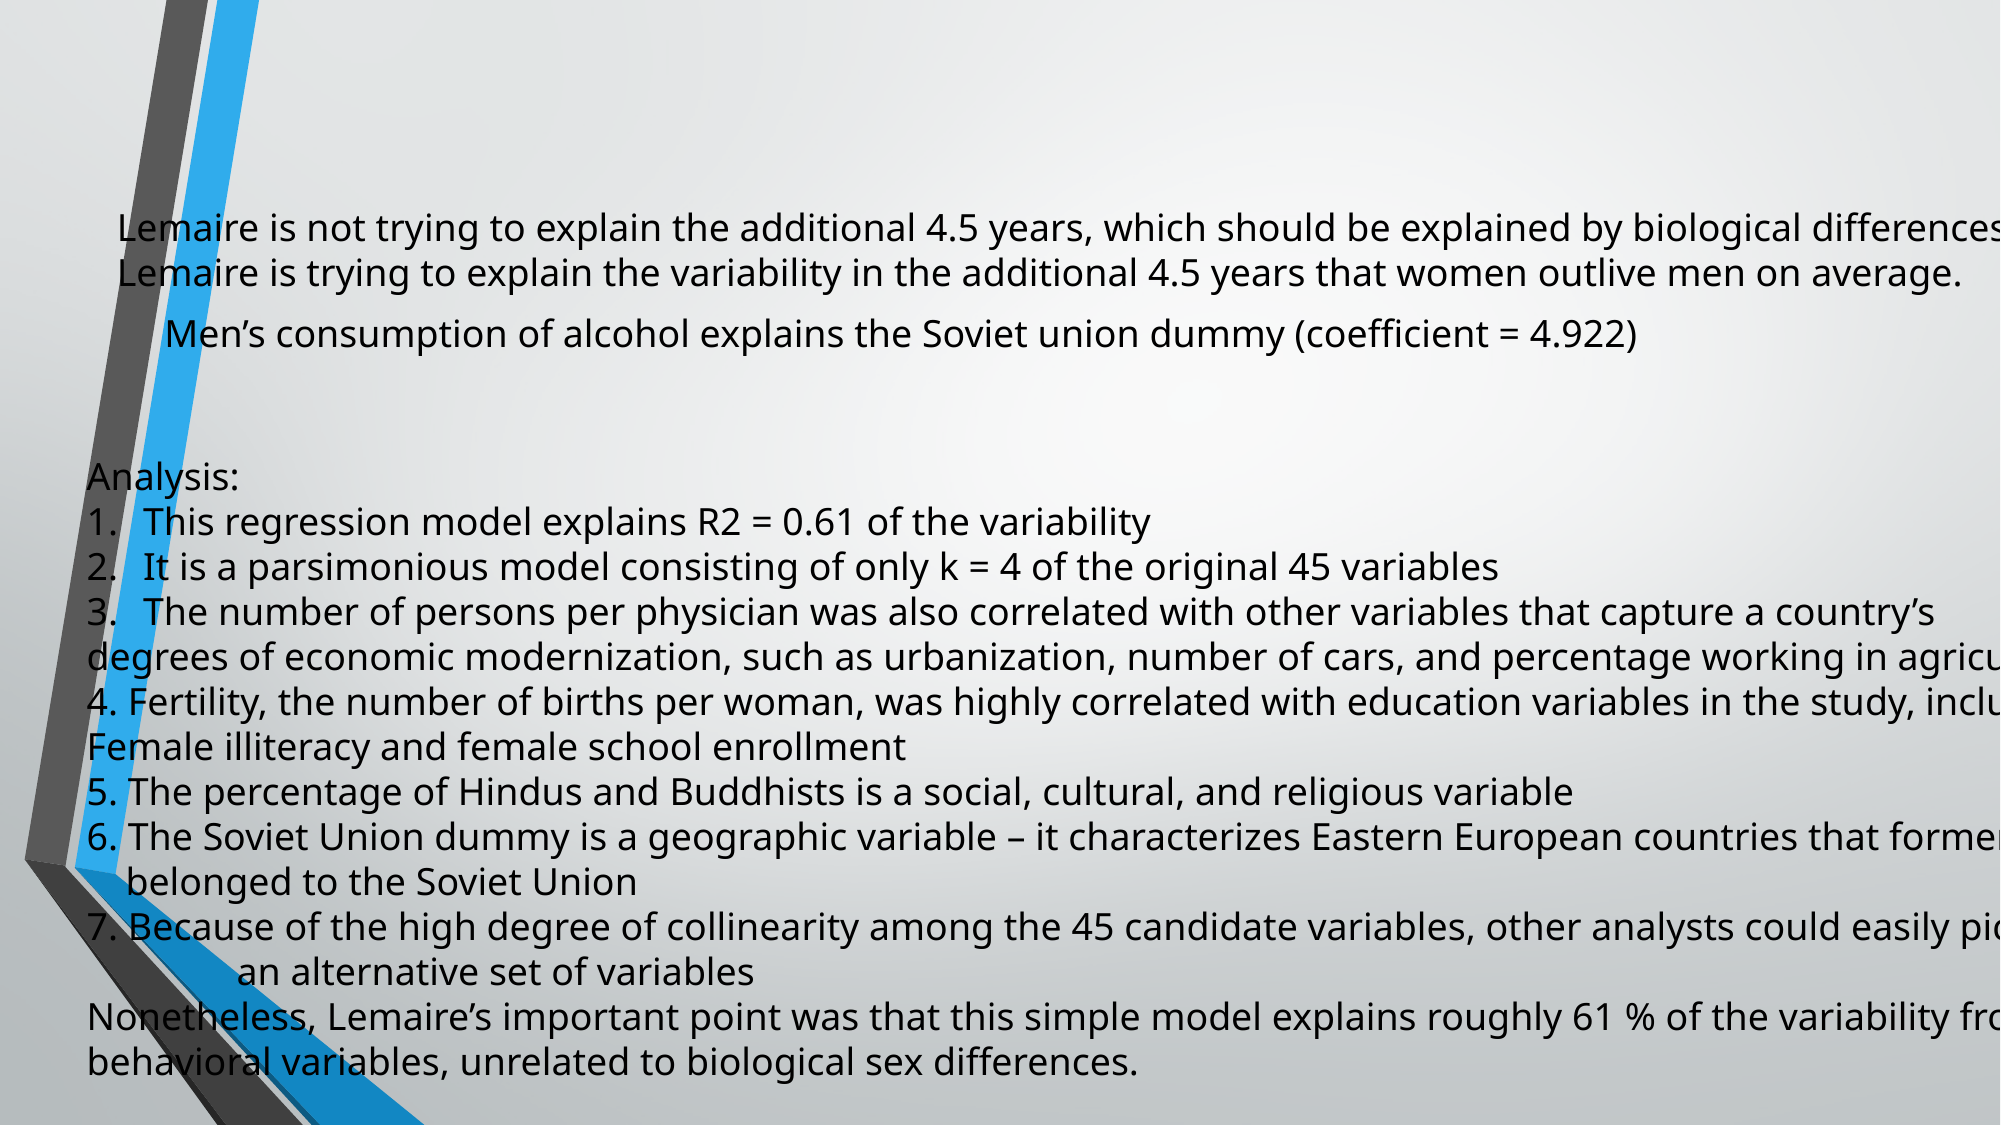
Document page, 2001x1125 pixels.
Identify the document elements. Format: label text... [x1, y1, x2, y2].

text_box Lemaire is not trying to explain the additional 4.5 years, which should be explained by biological differences. Lemaire is trying to explain the variability in the additional 4.5 years that women outlive men on average. [102, 196, 2000, 301]
text_box Men’s consumption of alcohol explains the Soviet union dummy (coefficient = 4.922) [149, 302, 1654, 363]
text_box Analysis: This regression model explains R2 = 0.61 of the variability It is a parsimonious model consisting of only k = 4 of the original 45 variables The number of persons per physician was also correlated with other variables that capture a country’s degrees of economic modernization, such as urbanization, number of cars, and percentage working in agriculture 4. Fertility, the number of births per woman, was highly correlated with education variables in the study, including Female illiteracy and female school enrollment 5. The percentage of Hindus and Buddhists is a social, cultural, and religious variable 6. The Soviet Union dummy is a geographic variable – it characterizes Eastern European countries that formerly belonged to the Soviet Union 7. Because of the high degree of collinearity among the 45 candidate variables, other analysts could easily pick an alternative set of variables Nonetheless, Lemaire’s important point was that this simple model explains roughly 61 % of the variability from only behavioral variables, unrelated to biological sex differences. [71, 445, 2000, 1091]
